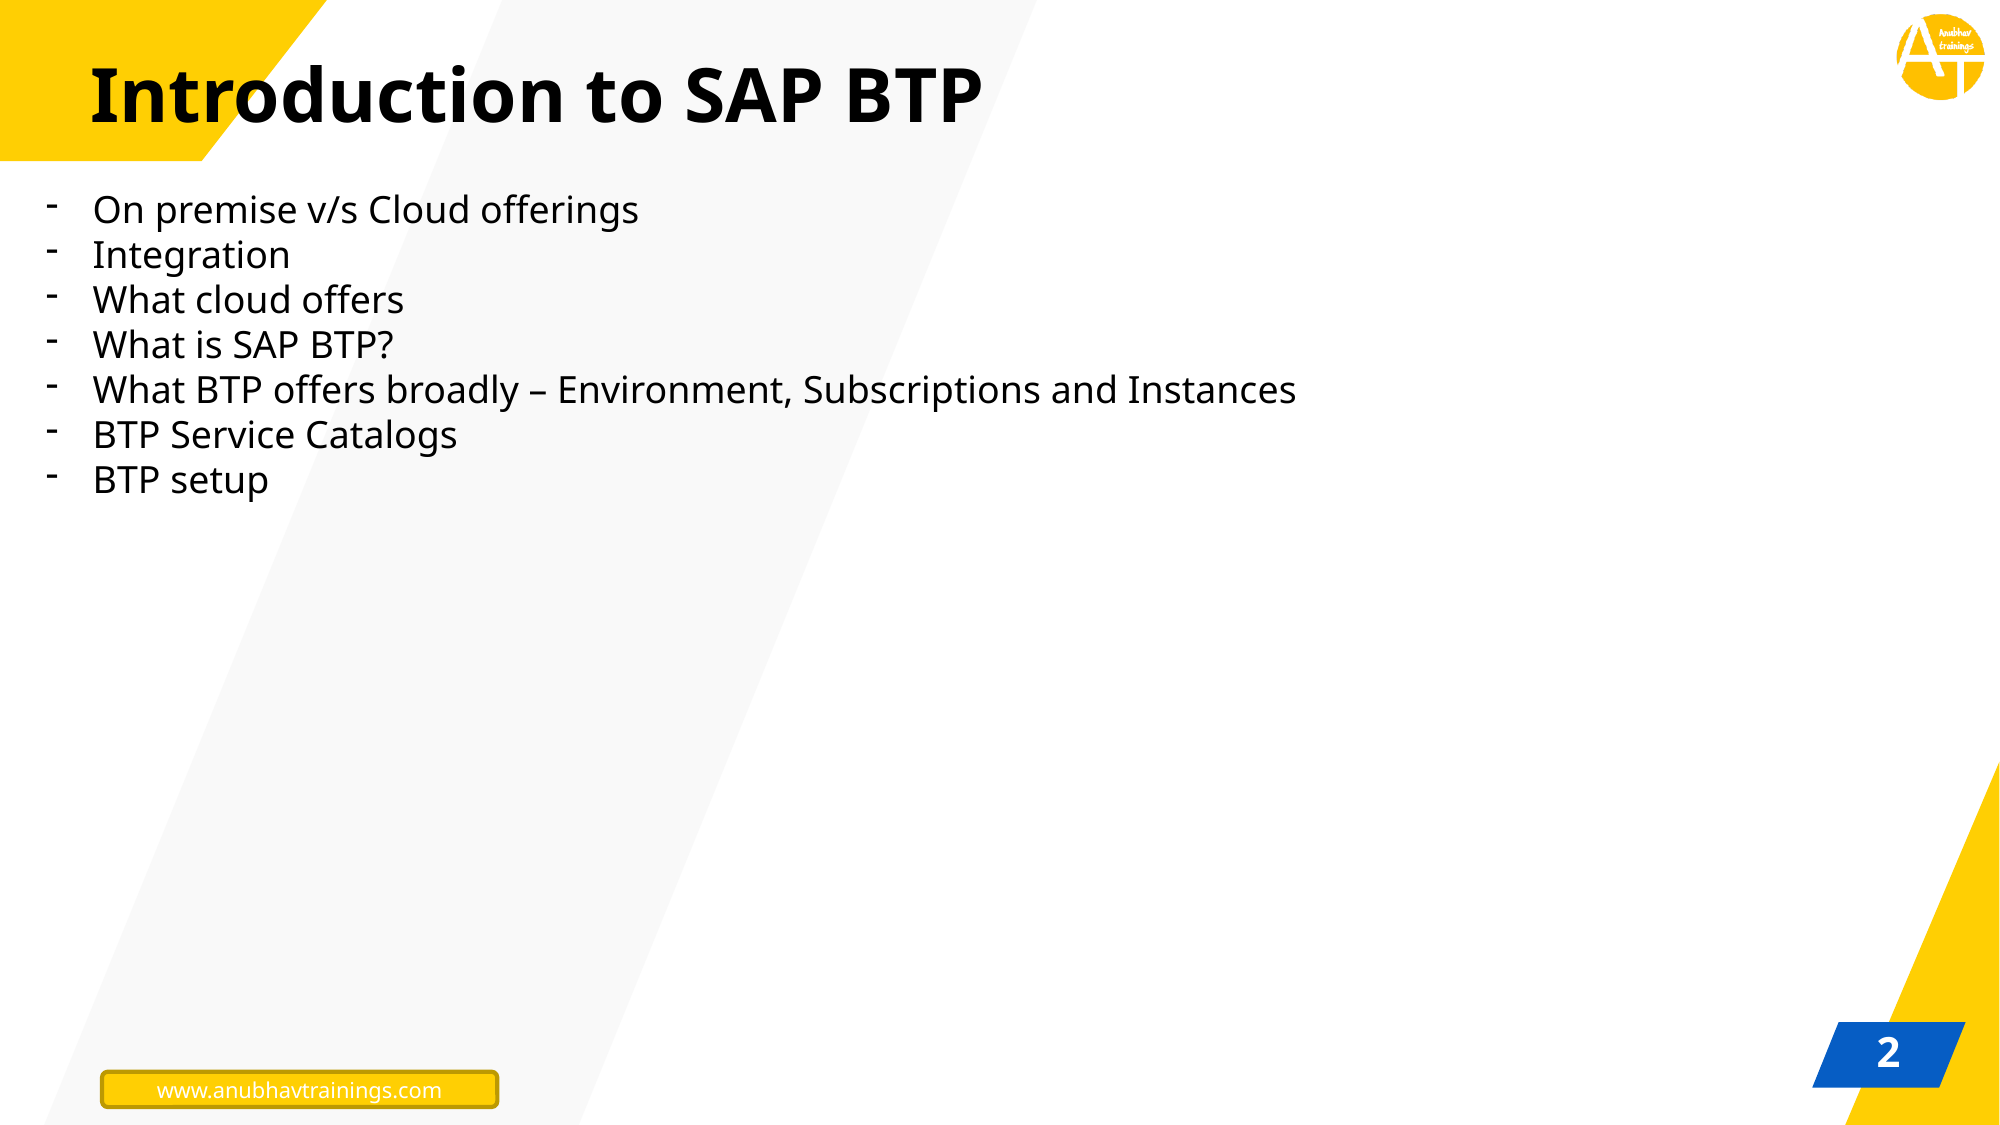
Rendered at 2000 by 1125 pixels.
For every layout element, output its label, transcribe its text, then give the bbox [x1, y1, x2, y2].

picture [1888, 8, 1989, 108]
text_box www.anubhavtrainings.com [99, 1069, 500, 1110]
slide_number 2 [1847, 1024, 1931, 1086]
text_box [0, 0, 329, 164]
text_box On premise v/s Cloud offerings Integration What cloud offers What is SAP BTP? What BTP offers broadly – Environment, Subscriptions and Instances BTP Service Catalogs BTP setup [31, 179, 1969, 509]
title Introduction to SAP BTP [90, 31, 1847, 148]
